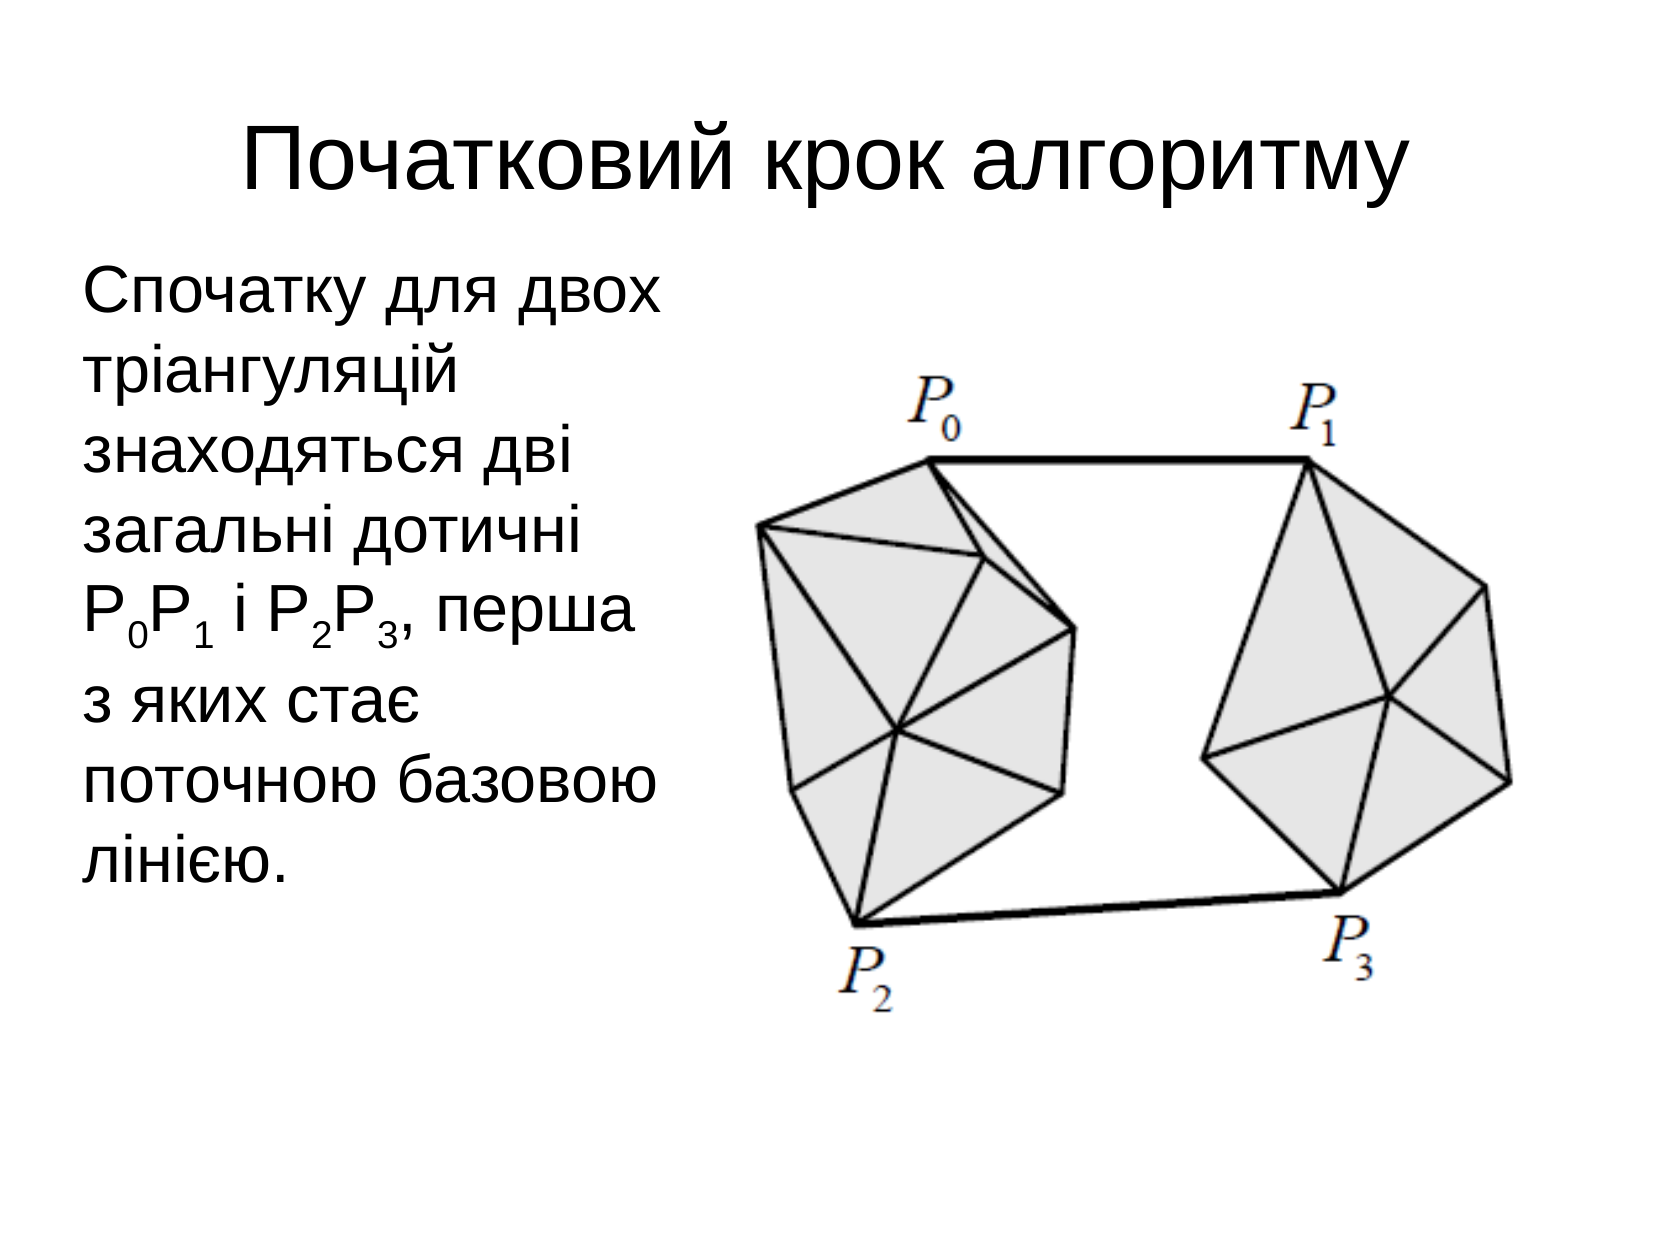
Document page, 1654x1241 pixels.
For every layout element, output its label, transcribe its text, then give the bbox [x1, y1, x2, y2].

picture [679, 295, 1565, 1063]
subtitle Спочатку для двох тріангуляцій знаходяться дві загальні дотичні P0P1 і P2P3, перша з яких стає поточною базовою лінією. [82, 295, 680, 1066]
title Початковий крок алгоритму [82, 56, 1571, 249]
